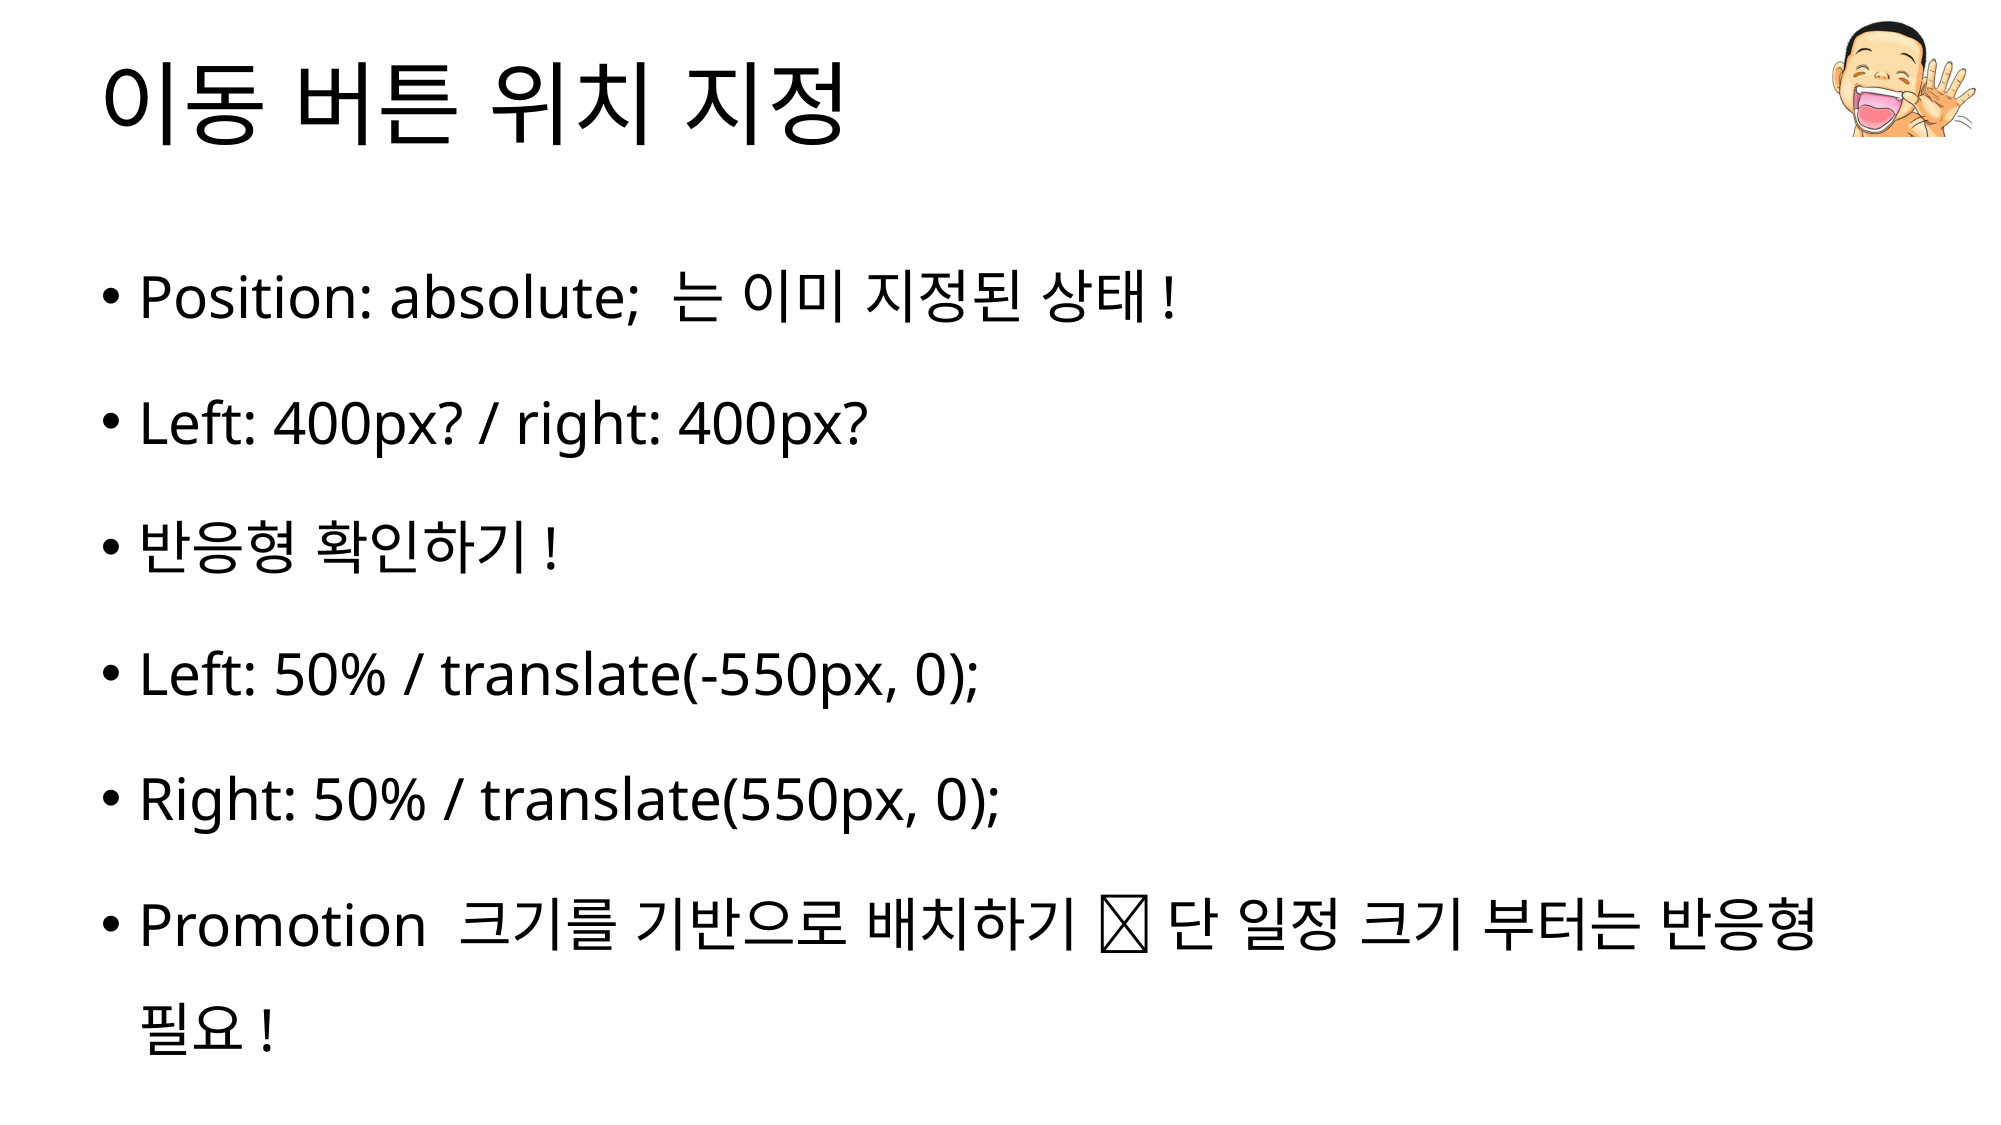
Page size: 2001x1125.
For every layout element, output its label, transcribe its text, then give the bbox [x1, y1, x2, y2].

title 이동 버튼 위치 지정 [83, 0, 1931, 218]
text_box Position: absolute; 는 이미 지정된 상태! Left: 400px? / right: 400px? 반응형 확인하기! Left: 50% / translate(-550px, 0); Right: 50% / translate(550px, 0); Promotion 크기를 기반으로 배치하기  단 일정 크기 부터는 반응형 필요! [85, 217, 1863, 1077]
picture [1931, 0, 2000, 137]
